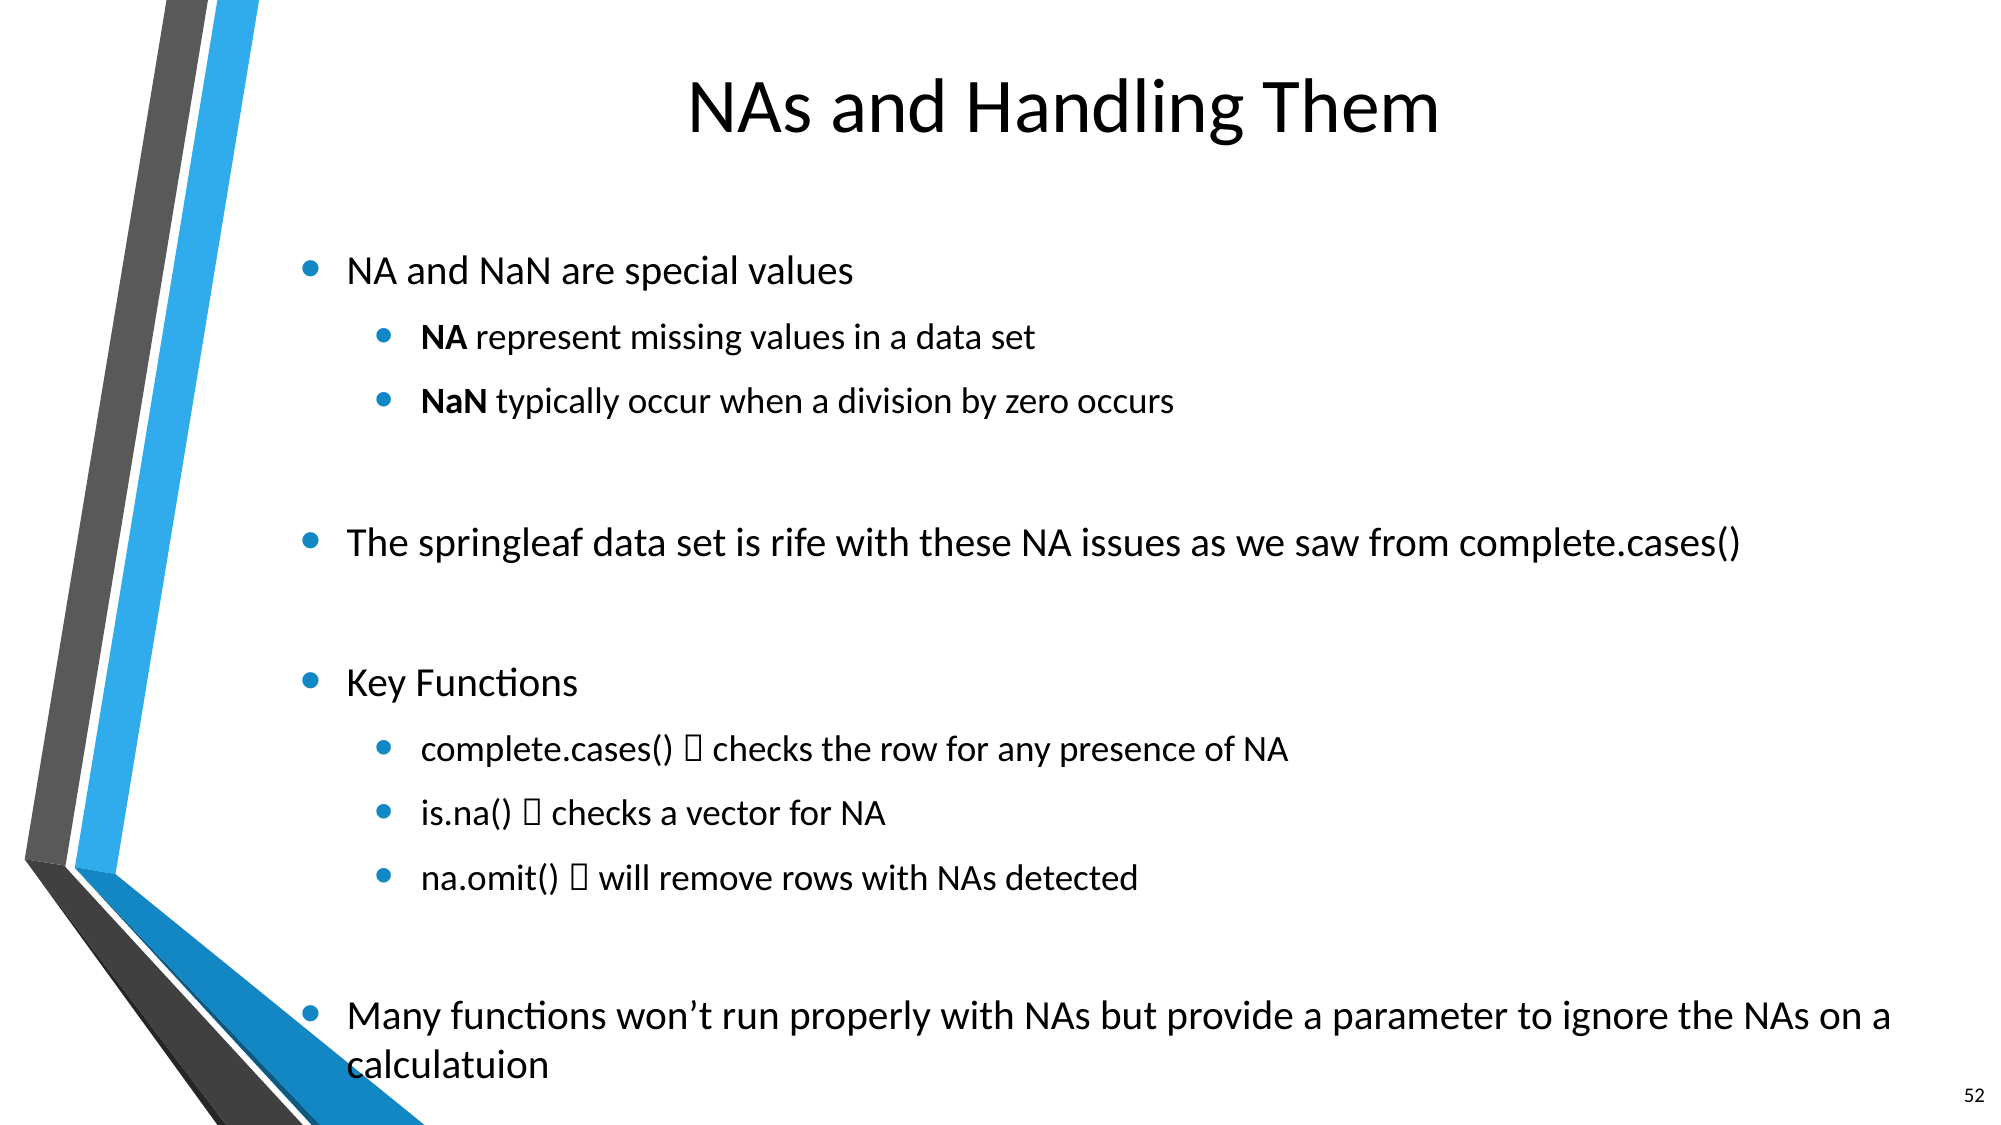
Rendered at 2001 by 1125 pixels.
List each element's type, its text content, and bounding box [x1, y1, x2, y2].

slide_number 52 [1909, 1064, 2000, 1124]
title NAs and Handling Them [243, 47, 1887, 156]
list NA and NaN are special values NA represent missing values in a data set NaN typically occur when a division by zero occurs The springleaf data set is rife with these NA issues as we saw from complete.cases() Key Functions complete.cases()  checks the row for any presence of NA is.na()  checks a vector for NA na.omit()  will remove rows with NAs detected Many functions won’t run properly with NAs but provide a parameter to ignore the NAs on a calculatuion [285, 235, 1929, 1102]
